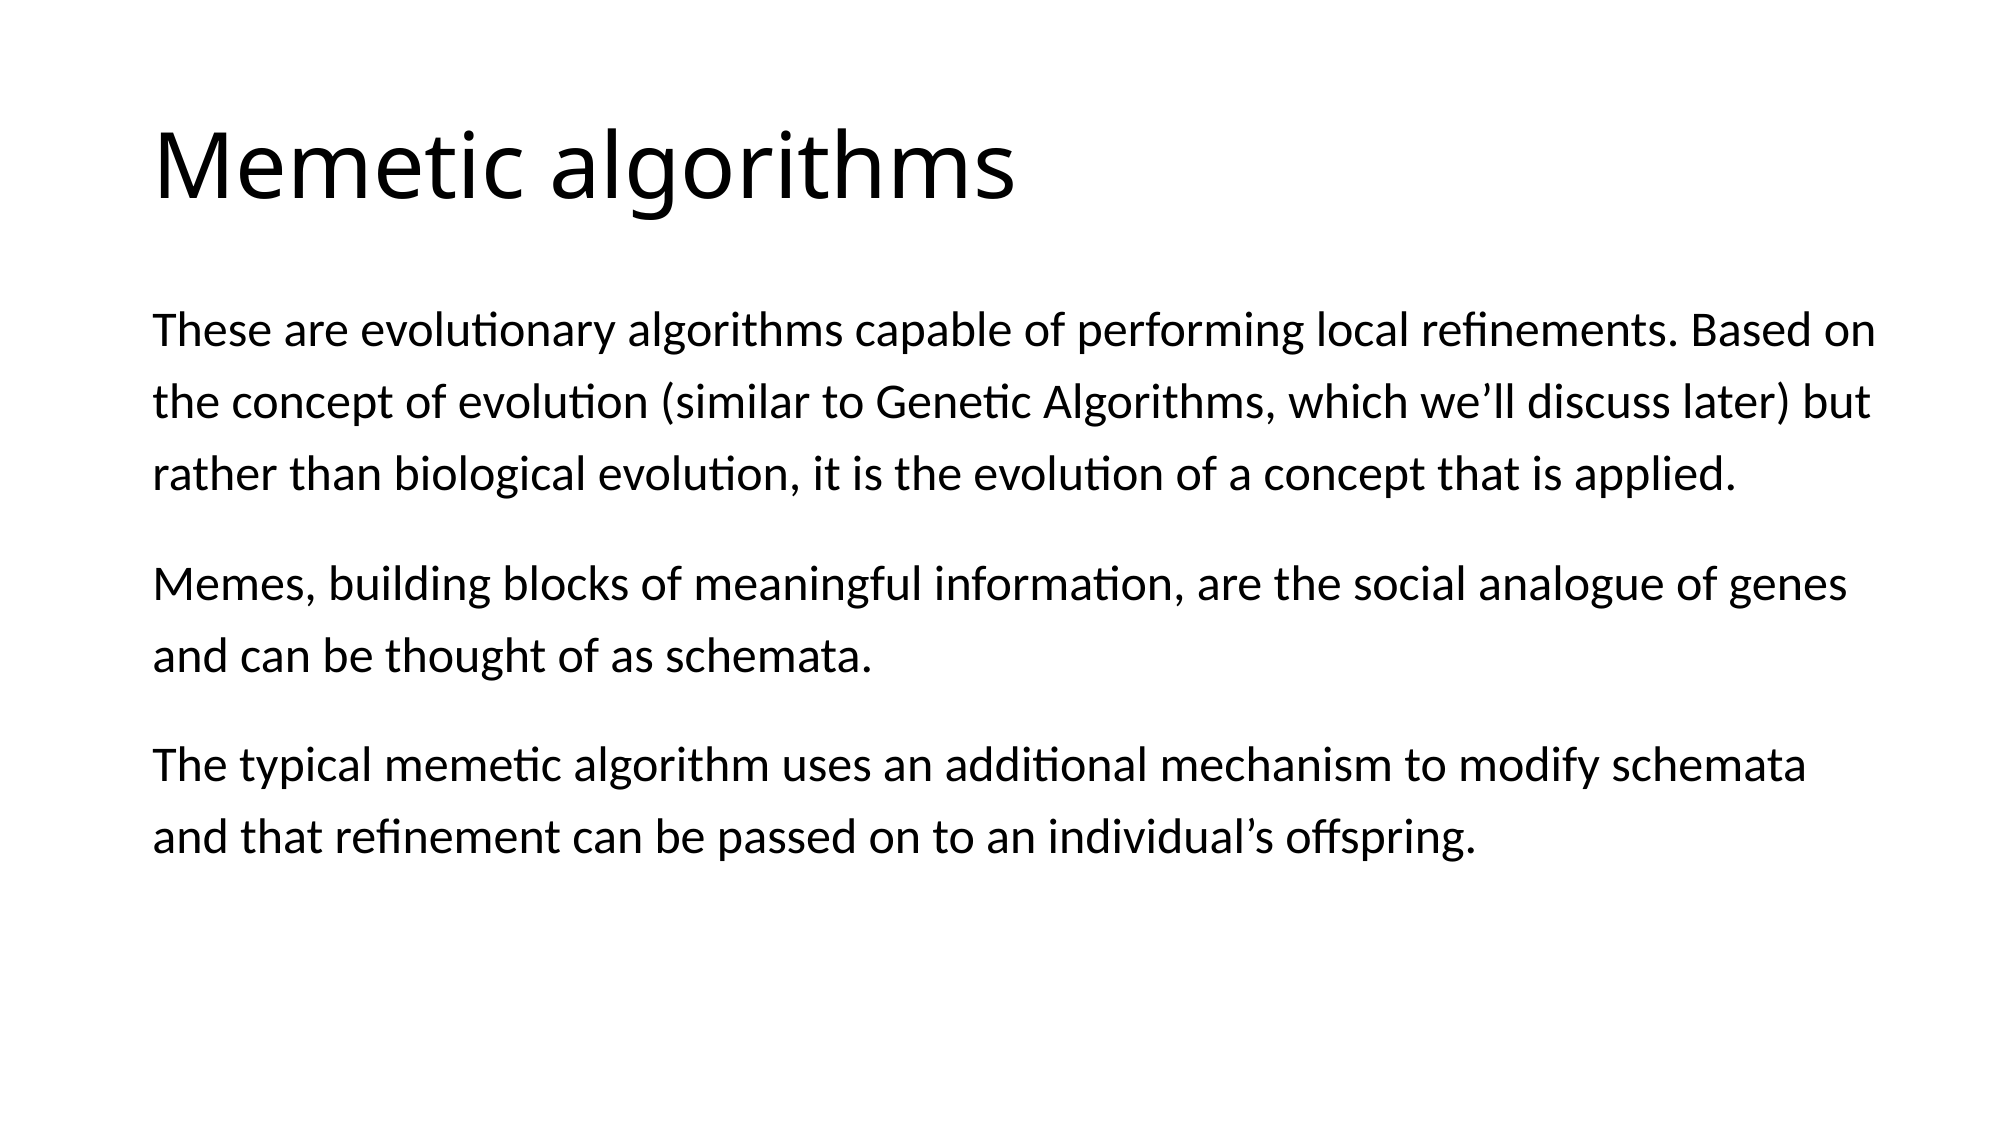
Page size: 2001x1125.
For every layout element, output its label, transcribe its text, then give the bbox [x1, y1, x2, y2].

title Memetic algorithms [137, 59, 1863, 277]
list These are evolutionary algorithms capable of performing local refinements. Based on the concept of evolution (similar to Genetic Algorithms, which we’ll discuss later) but rather than biological evolution, it is the evolution of a concept that is applied. Memes, building blocks of meaningful information, are the social analogue of genes and can be thought of as schemata. The typical memetic algorithm uses an additional mechanism to modify schemata and that refinement can be passed on to an individual’s offspring. [137, 277, 1911, 1024]
